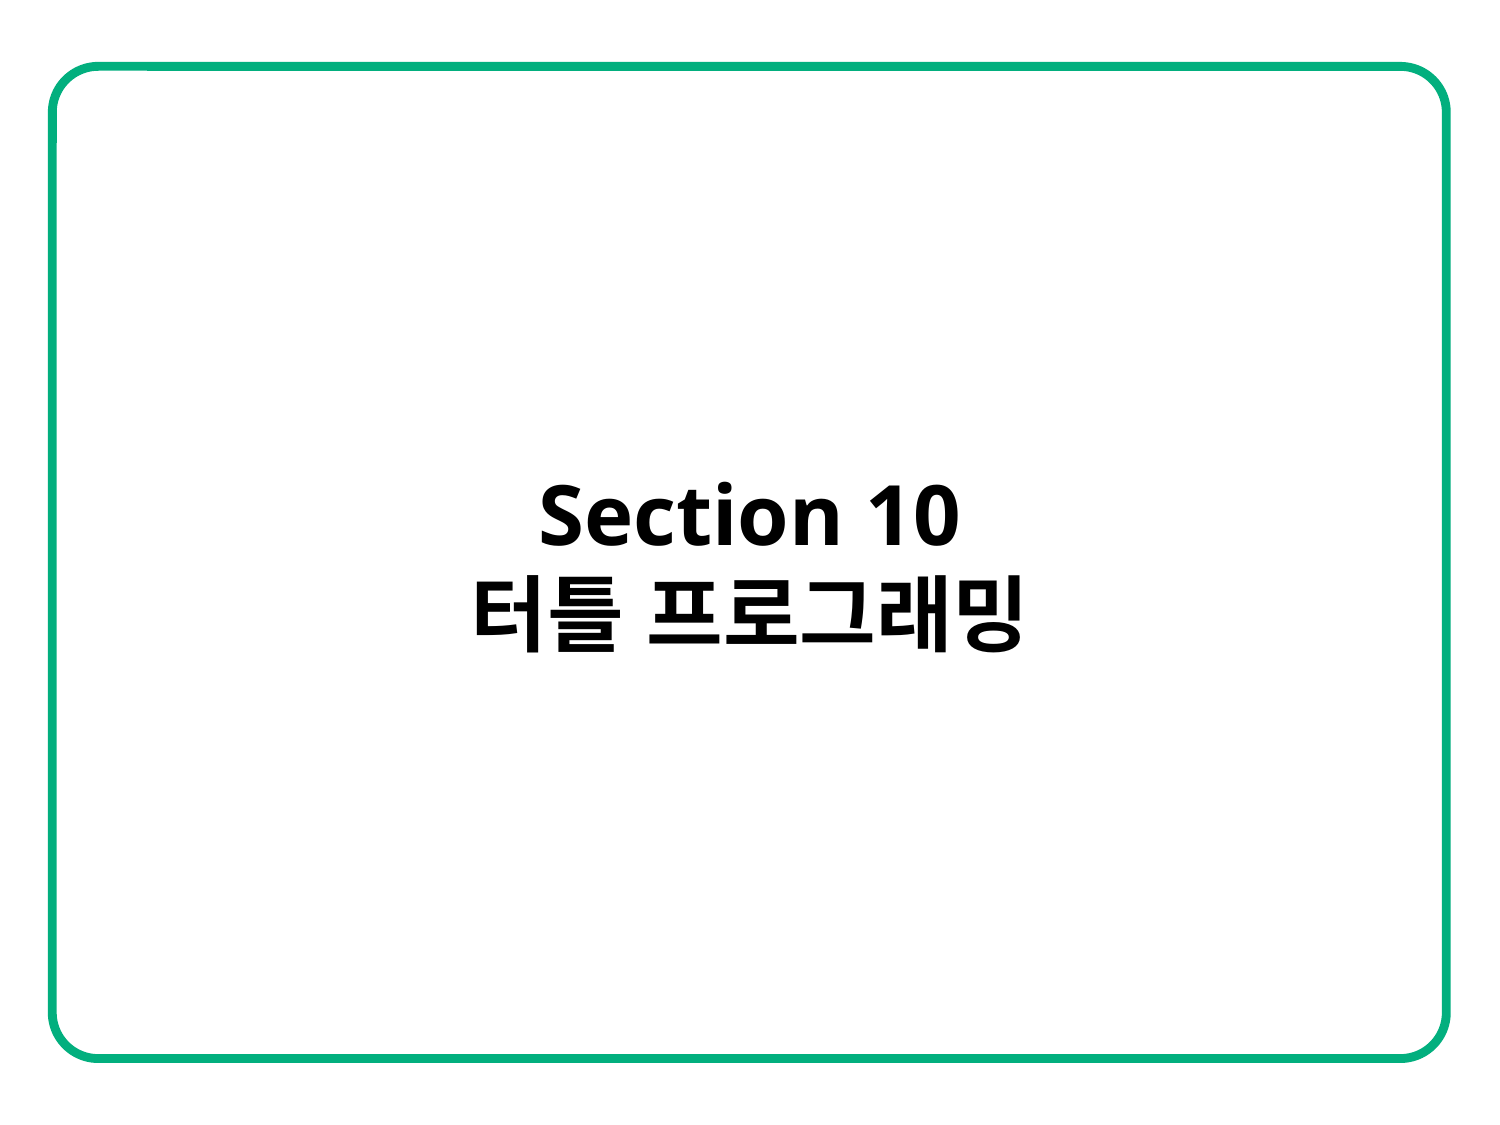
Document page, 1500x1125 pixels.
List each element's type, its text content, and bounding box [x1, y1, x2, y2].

text_box Section 10 터틀 프로그래밍 [342, 403, 1158, 722]
